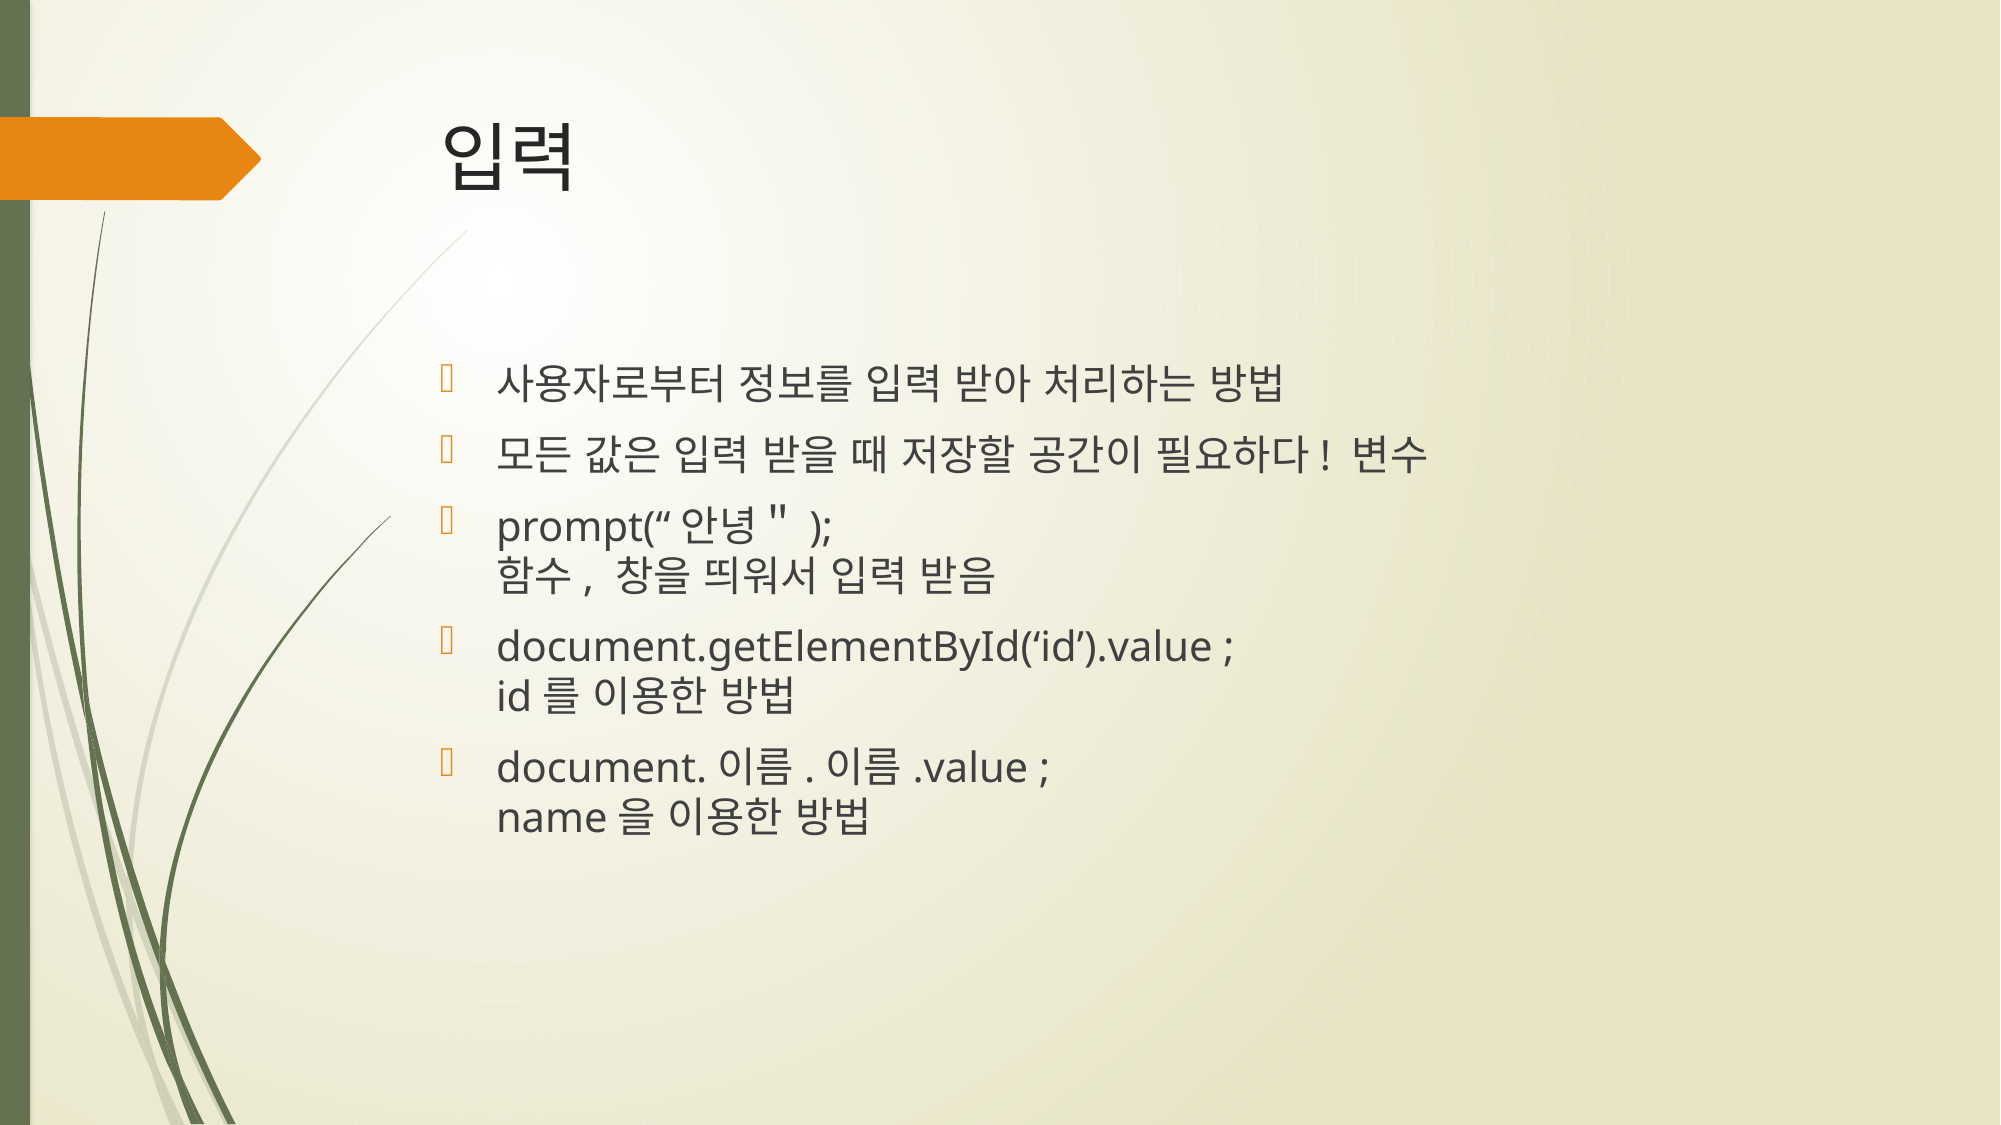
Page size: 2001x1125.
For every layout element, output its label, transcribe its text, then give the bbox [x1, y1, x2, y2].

list 사용자로부터 정보를 입력 받아 처리하는 방법 모든 값은 입력 받을 때 저장할 공간이 필요하다! 변수 prompt(“안녕＂); 함수, 창을 띄워서 입력 받음 document.getElementById(‘id’).value ; id를 이용한 방법 document.이름.이름.value ; name을 이용한 방법 [424, 350, 1888, 970]
title 입력 [425, 102, 1888, 313]
